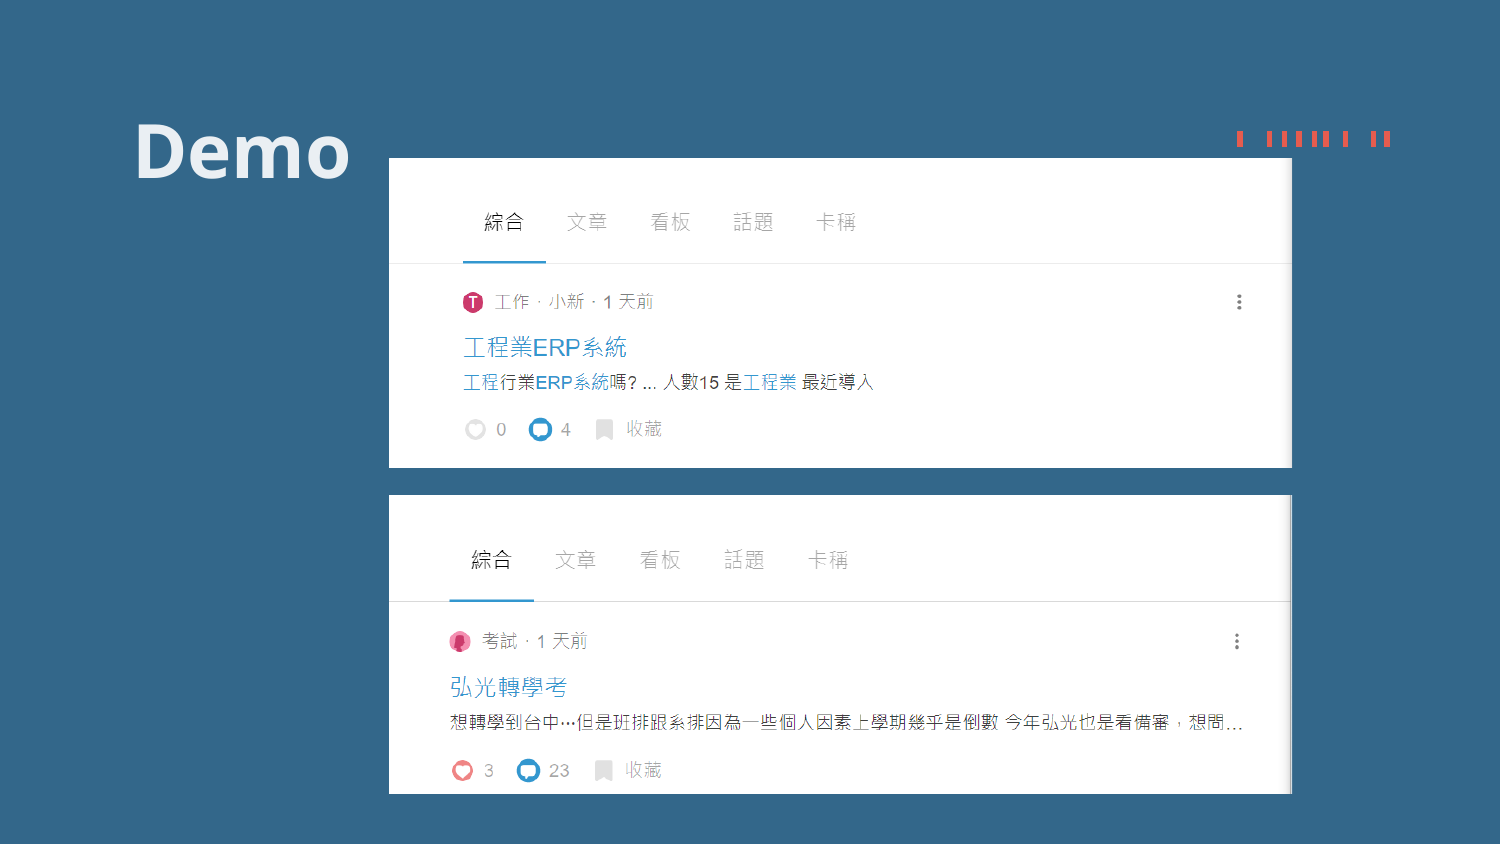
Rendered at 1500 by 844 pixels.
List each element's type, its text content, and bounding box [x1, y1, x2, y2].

picture [388, 494, 1293, 794]
title Demo [116, 88, 1390, 190]
picture [388, 158, 1293, 469]
